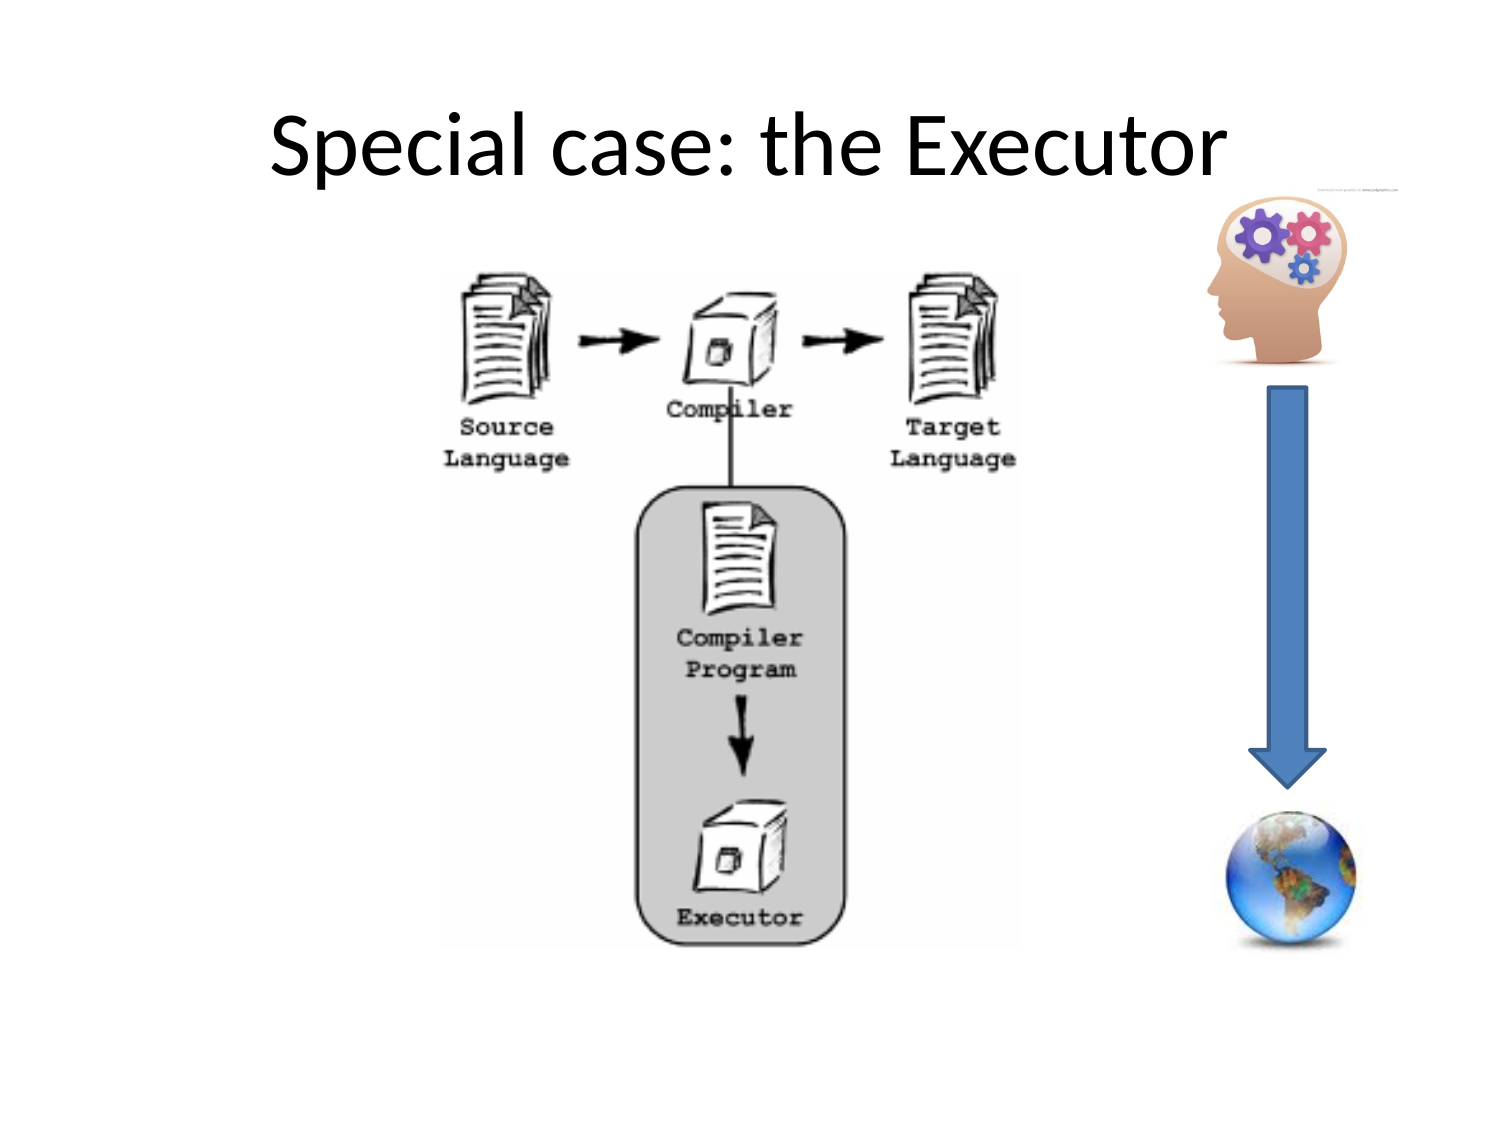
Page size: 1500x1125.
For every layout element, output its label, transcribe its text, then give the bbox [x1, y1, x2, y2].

picture [1212, 799, 1373, 960]
title Special case: the Executor [75, 45, 1425, 233]
picture [1149, 187, 1400, 376]
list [337, 237, 1089, 963]
text_box [1248, 385, 1327, 790]
